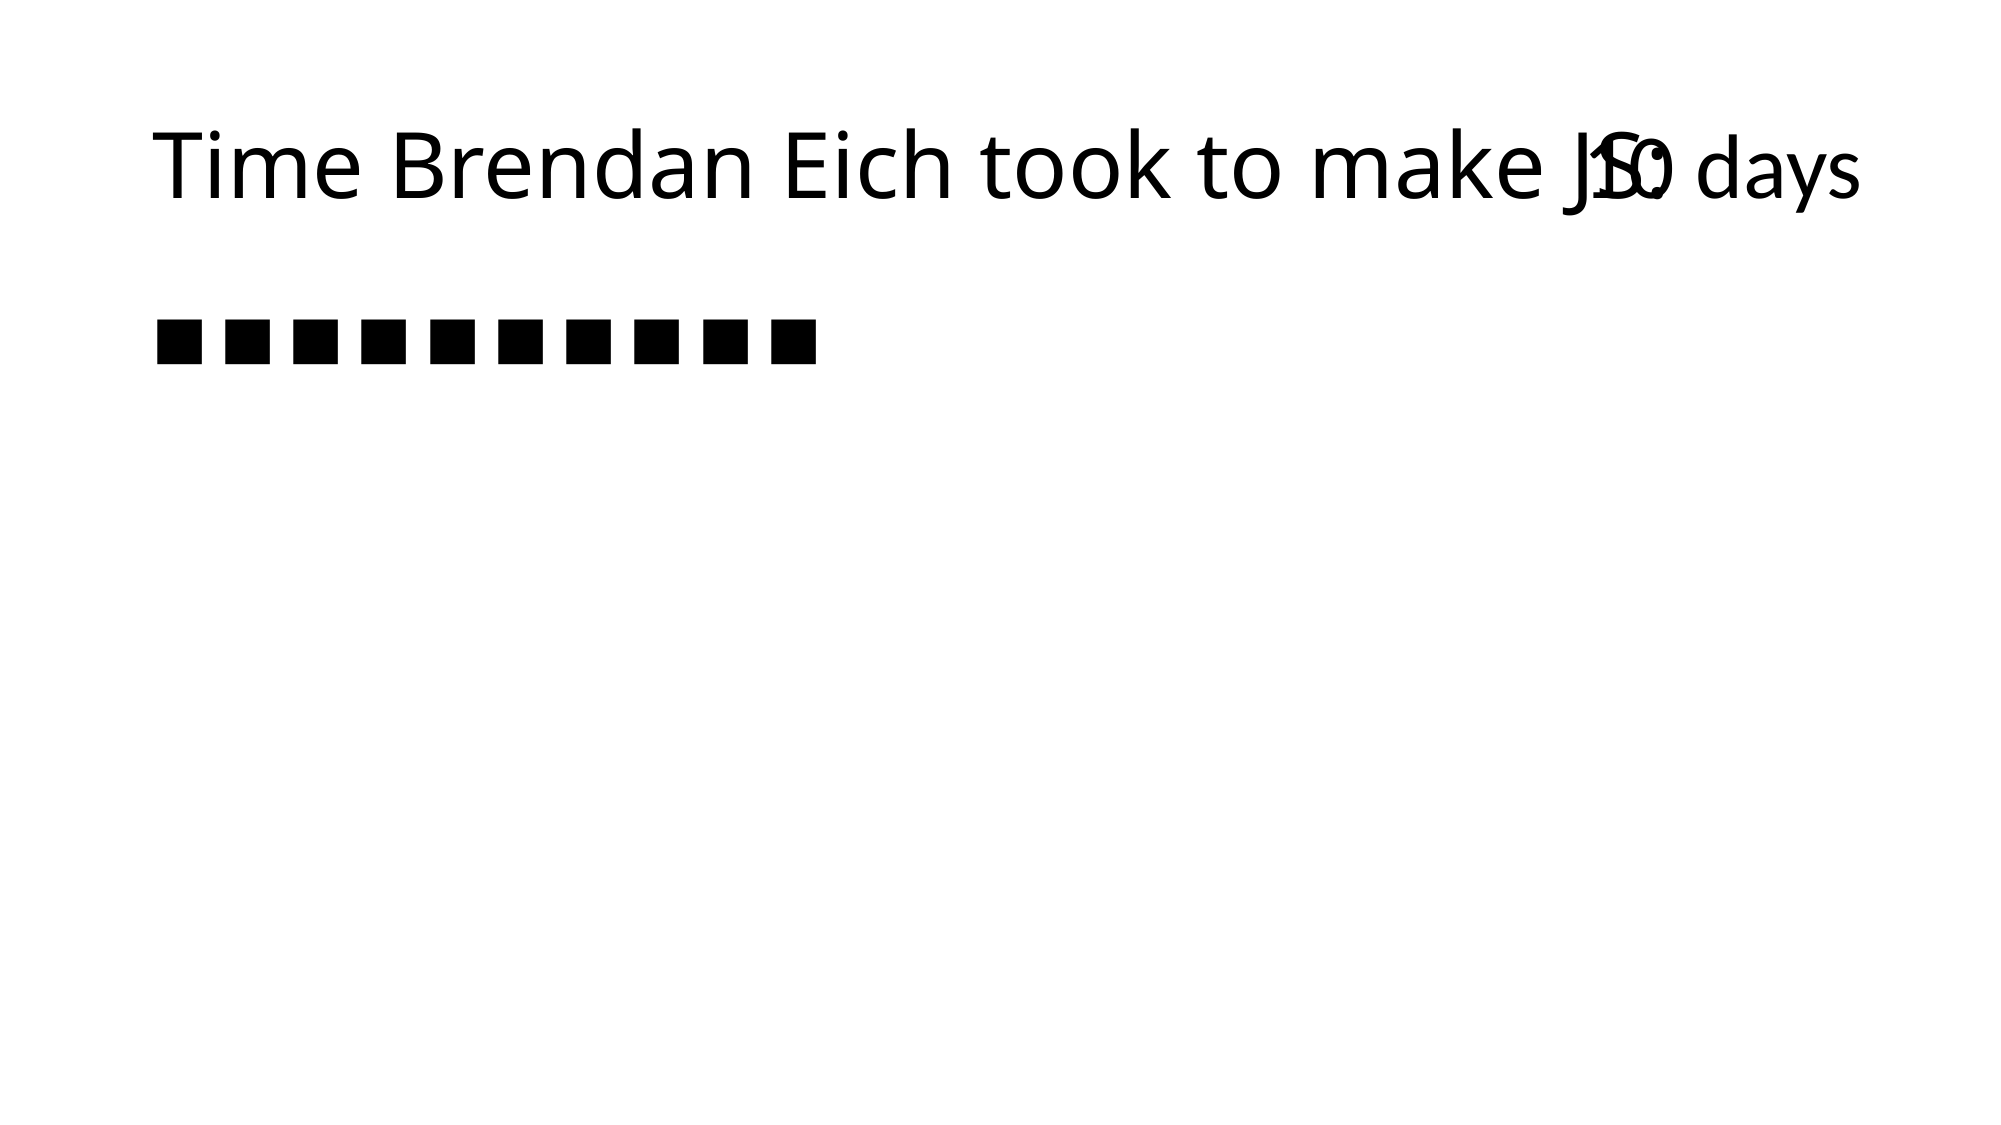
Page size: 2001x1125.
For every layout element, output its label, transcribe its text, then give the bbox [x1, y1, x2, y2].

list ■ ■ ■ ■ ■ ■ ■ ■ ■ ■ [137, 299, 1863, 1014]
text_box 10 days [1567, 99, 1889, 224]
title Time Brendan Eich took to make JS: [137, 59, 1863, 278]
